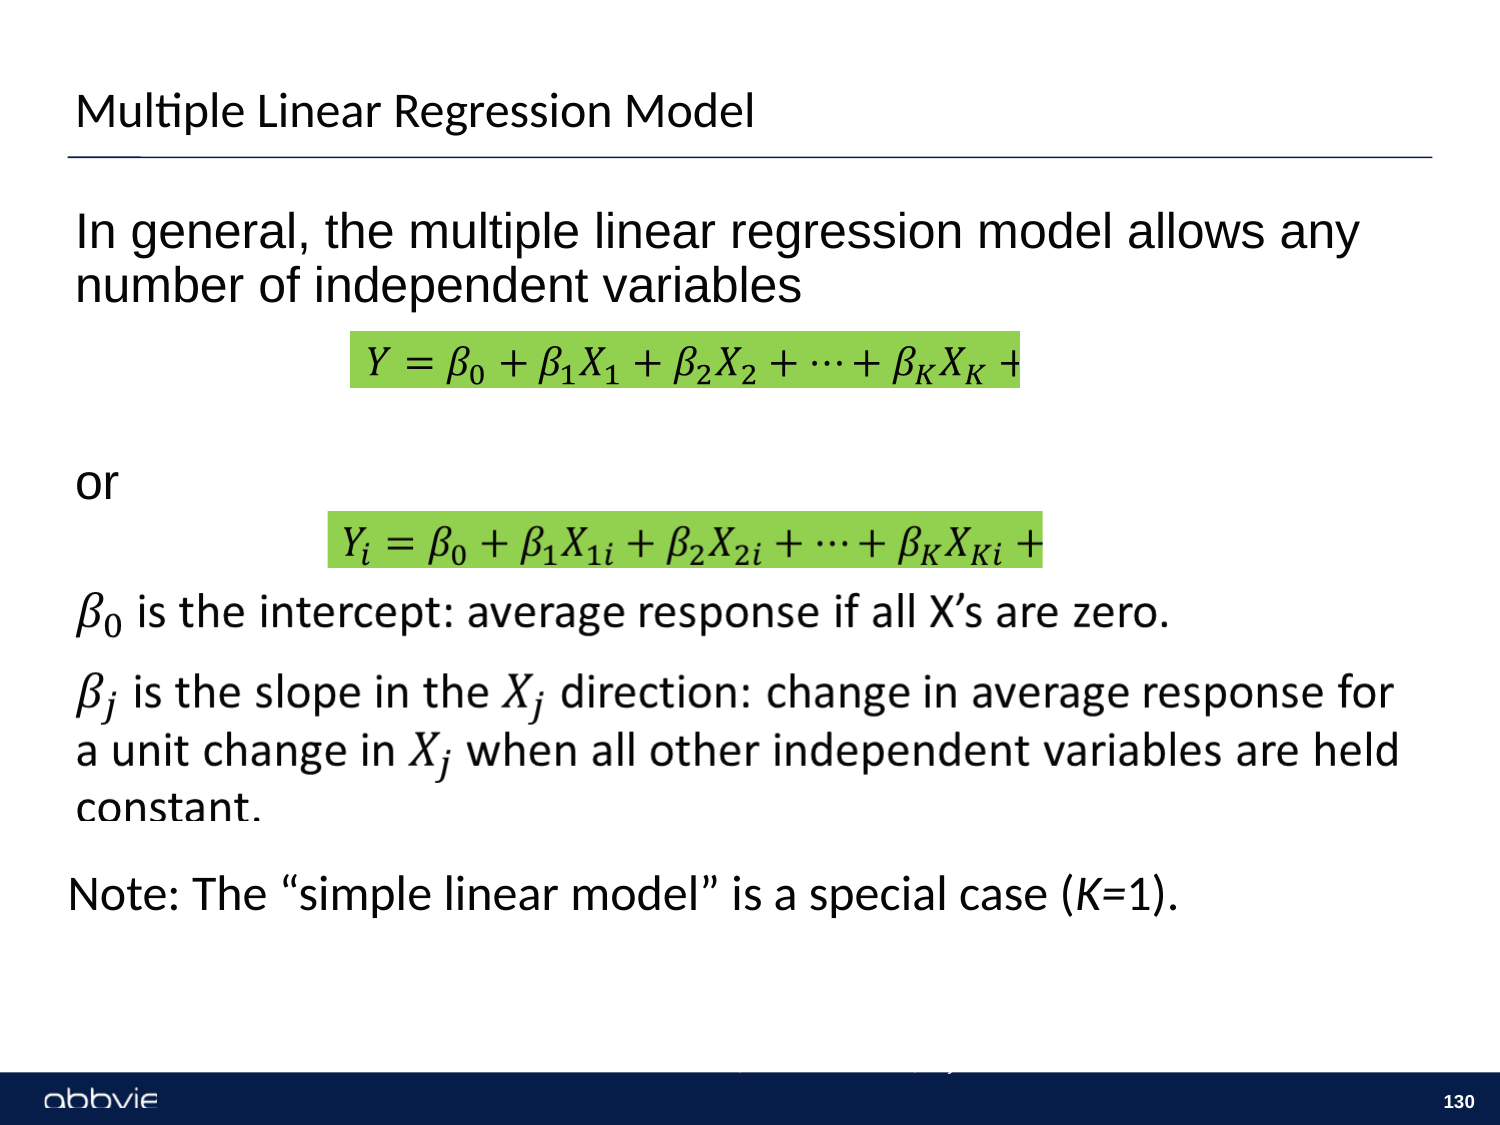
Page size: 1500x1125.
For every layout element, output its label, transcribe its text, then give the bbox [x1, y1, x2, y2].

text_box Multiple Linear Regression Model [60, 77, 1173, 146]
slide_number 130 [1391, 1087, 1475, 1114]
text_box [350, 331, 1020, 388]
text_box [60, 578, 1427, 821]
text_box Note: The “simple linear model” is a special case (K=1). [52, 860, 1366, 929]
text_box [327, 511, 1043, 568]
footer Basic Statistics, NCS&T Parenterals, Day 1 [512, 1025, 988, 1100]
text_box In general, the multiple linear regression model allows any number of independent variables or [60, 197, 1396, 518]
